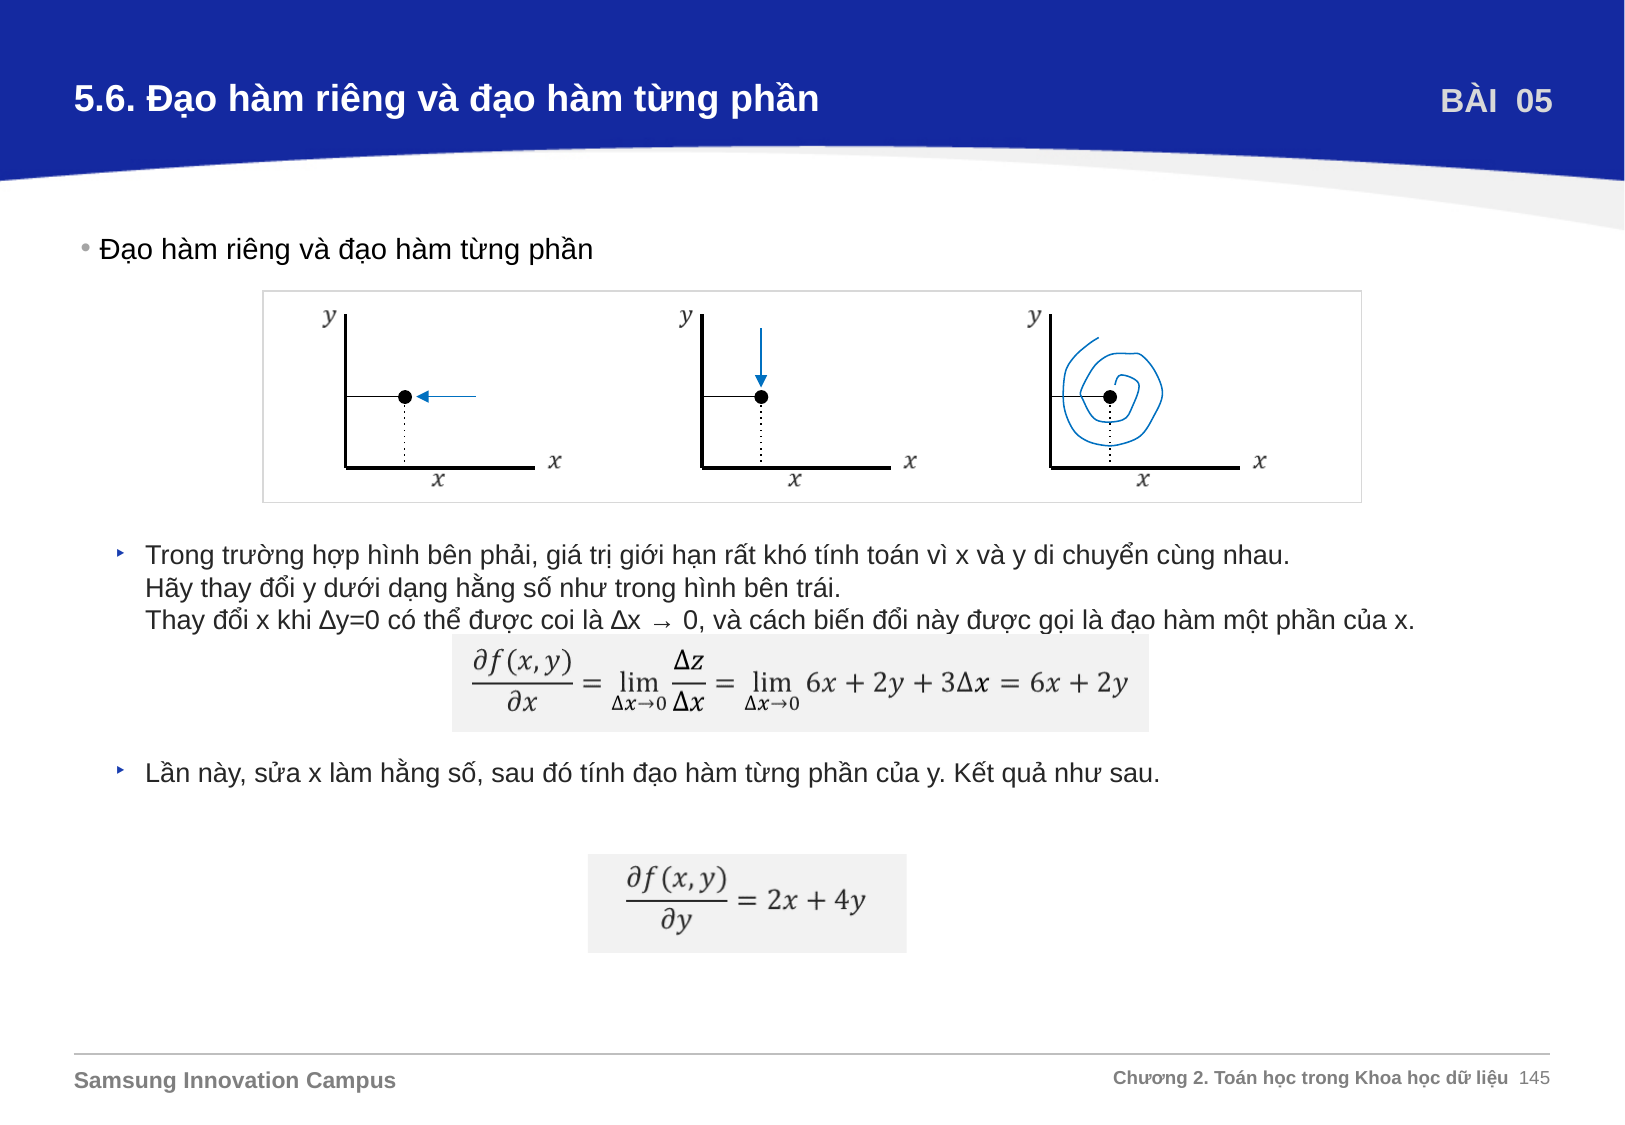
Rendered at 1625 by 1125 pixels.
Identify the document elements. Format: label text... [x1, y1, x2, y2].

text_box Trong trường hợp hình bên phải, giá trị giới hạn rất khó tính toán vì x và y di chuyển cùng nhau. Hãy thay đổi y dưới dạng hằng số như trong hình bên trái. Thay đổi x khi ∆y=0 có thể được coi là ∆x → 0, và cách biến đổi này được gọi là đạo hàm một phần của x. Lần này, sửa x làm hằng số, sau đó tính đạo hàm từng phần của y. Kết quả như sau. [115, 526, 1486, 800]
text_box Đạo hàm riêng và đạo hàm từng phần [80, 230, 1556, 266]
text_box [452, 634, 1149, 732]
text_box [262, 290, 1362, 503]
text_box [587, 854, 907, 953]
picture [0, 0, 1625, 1125]
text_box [73, 73, 1554, 120]
